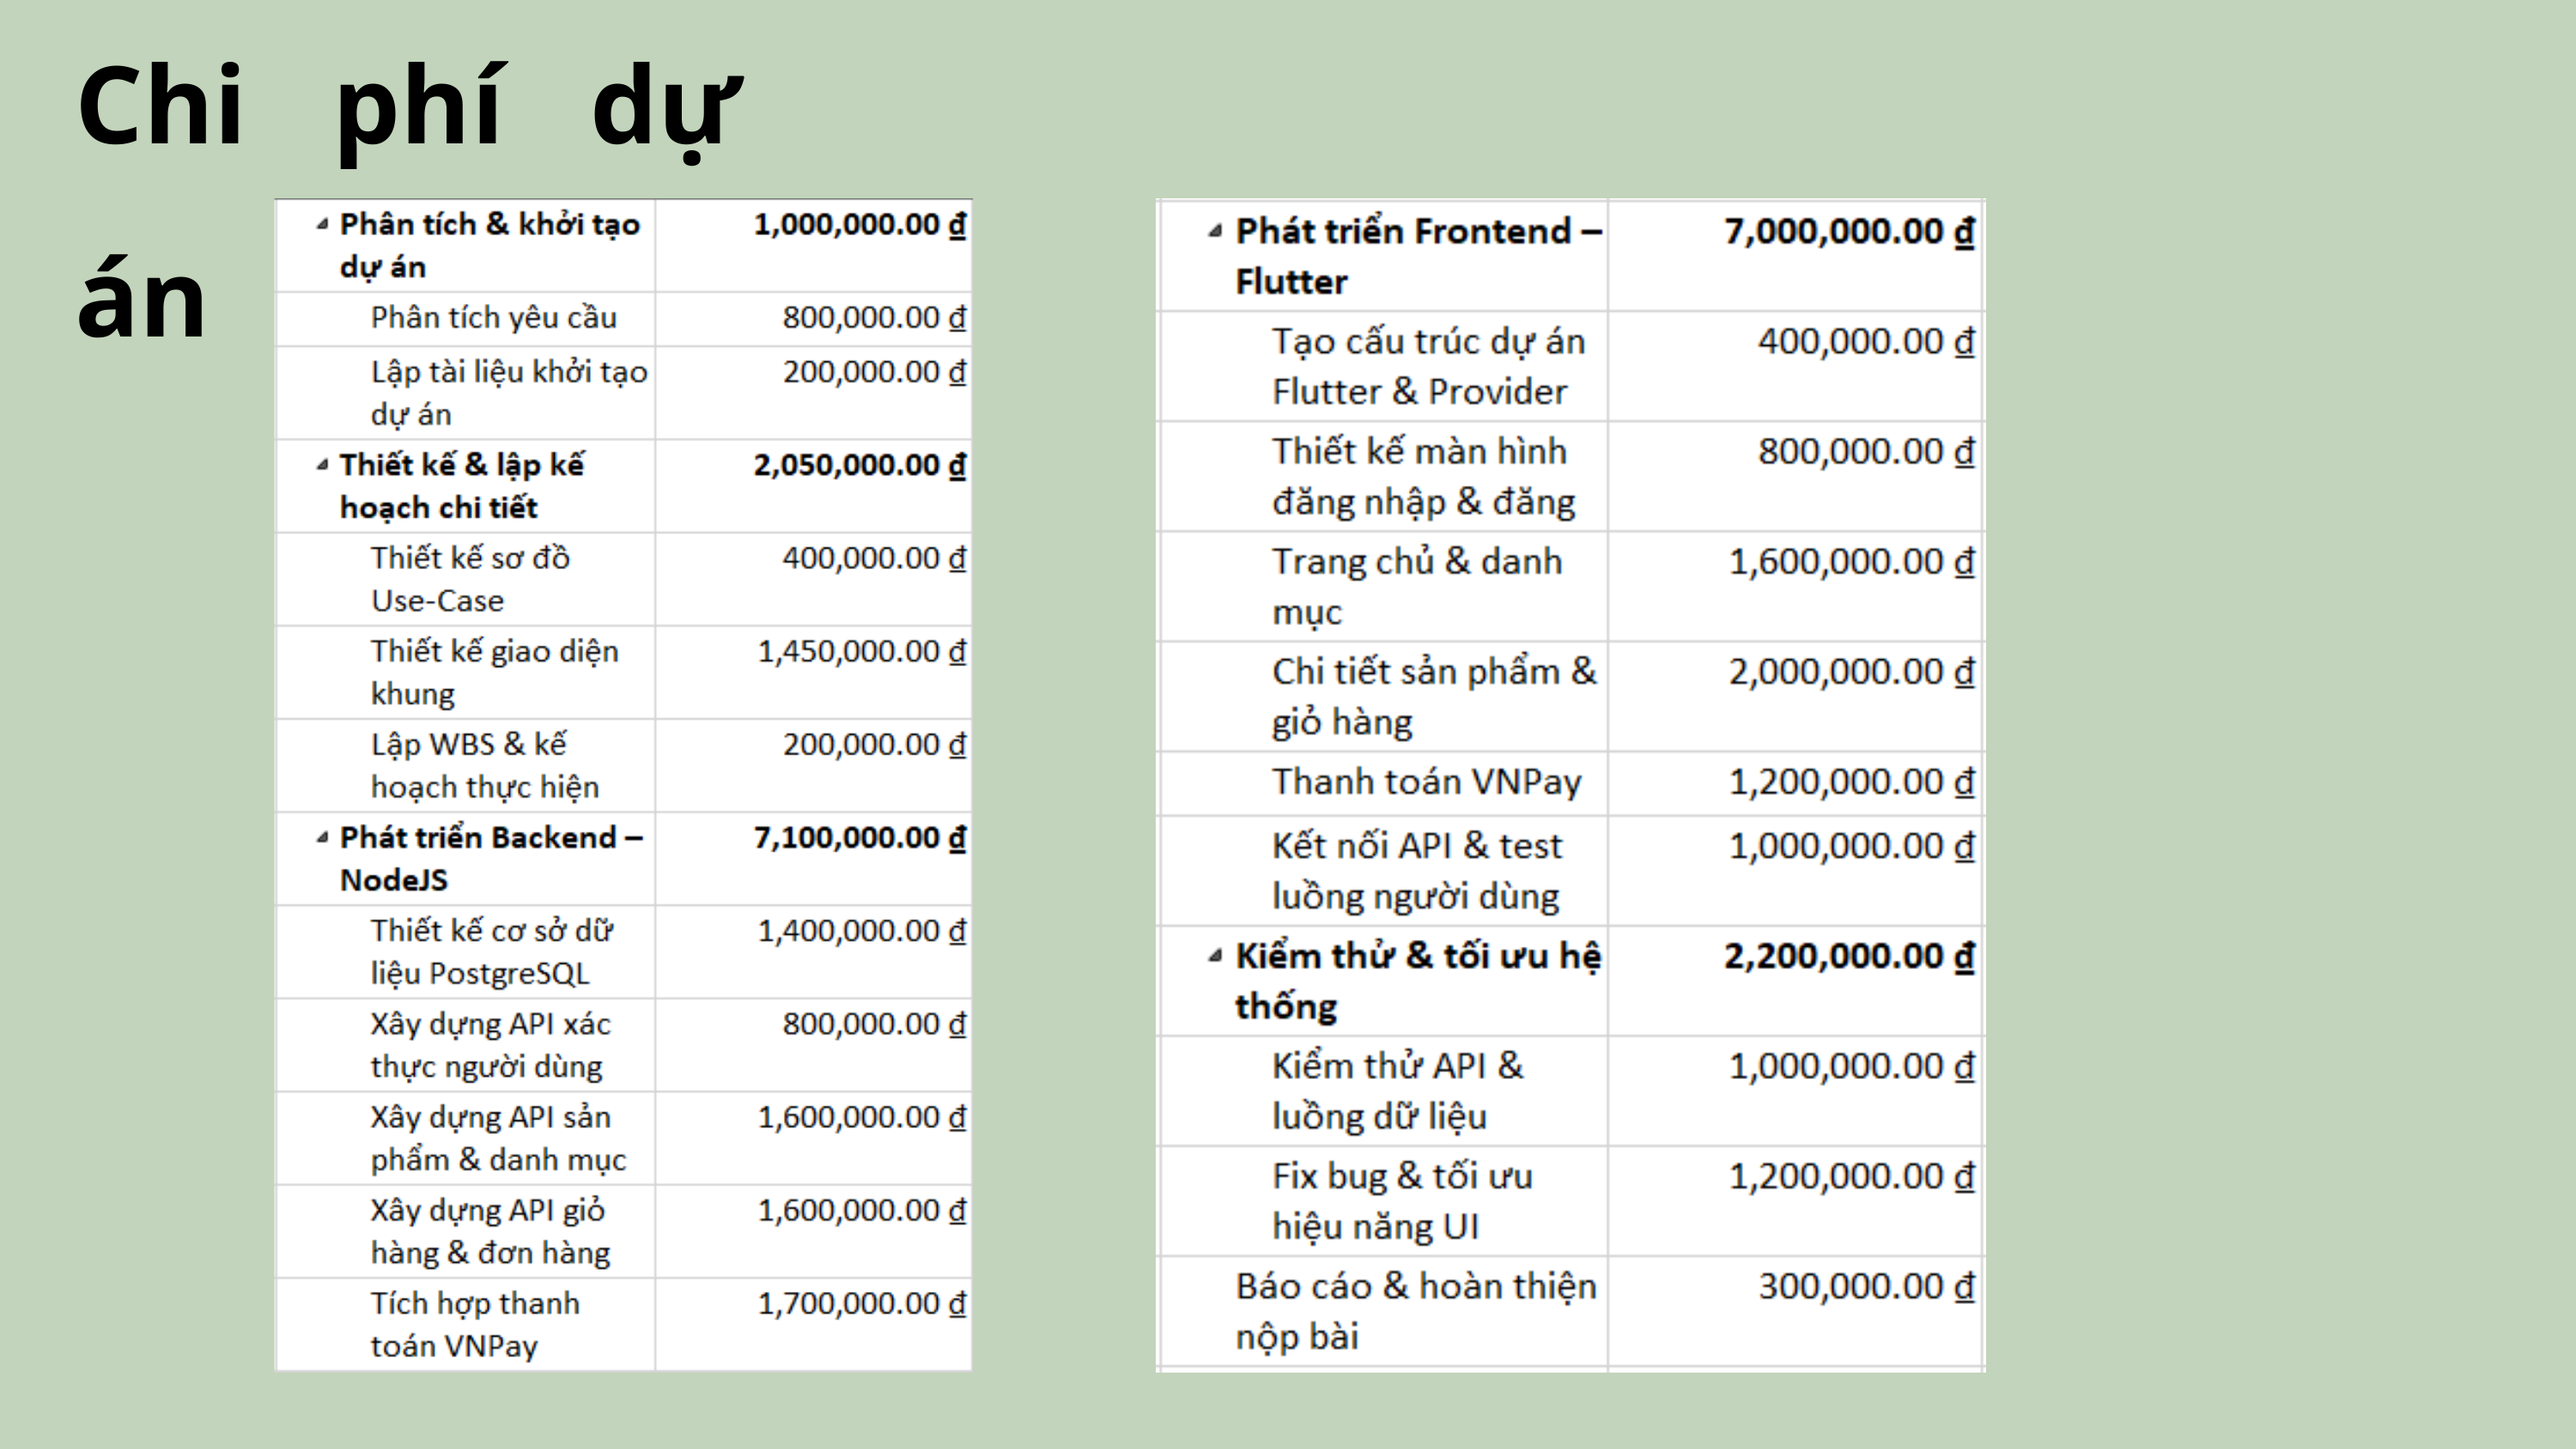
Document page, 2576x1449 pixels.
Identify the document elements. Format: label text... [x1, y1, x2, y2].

text_box [274, 198, 974, 1373]
text_box [1156, 198, 1986, 1373]
text_box Chi phí dự án [75, 0, 741, 359]
